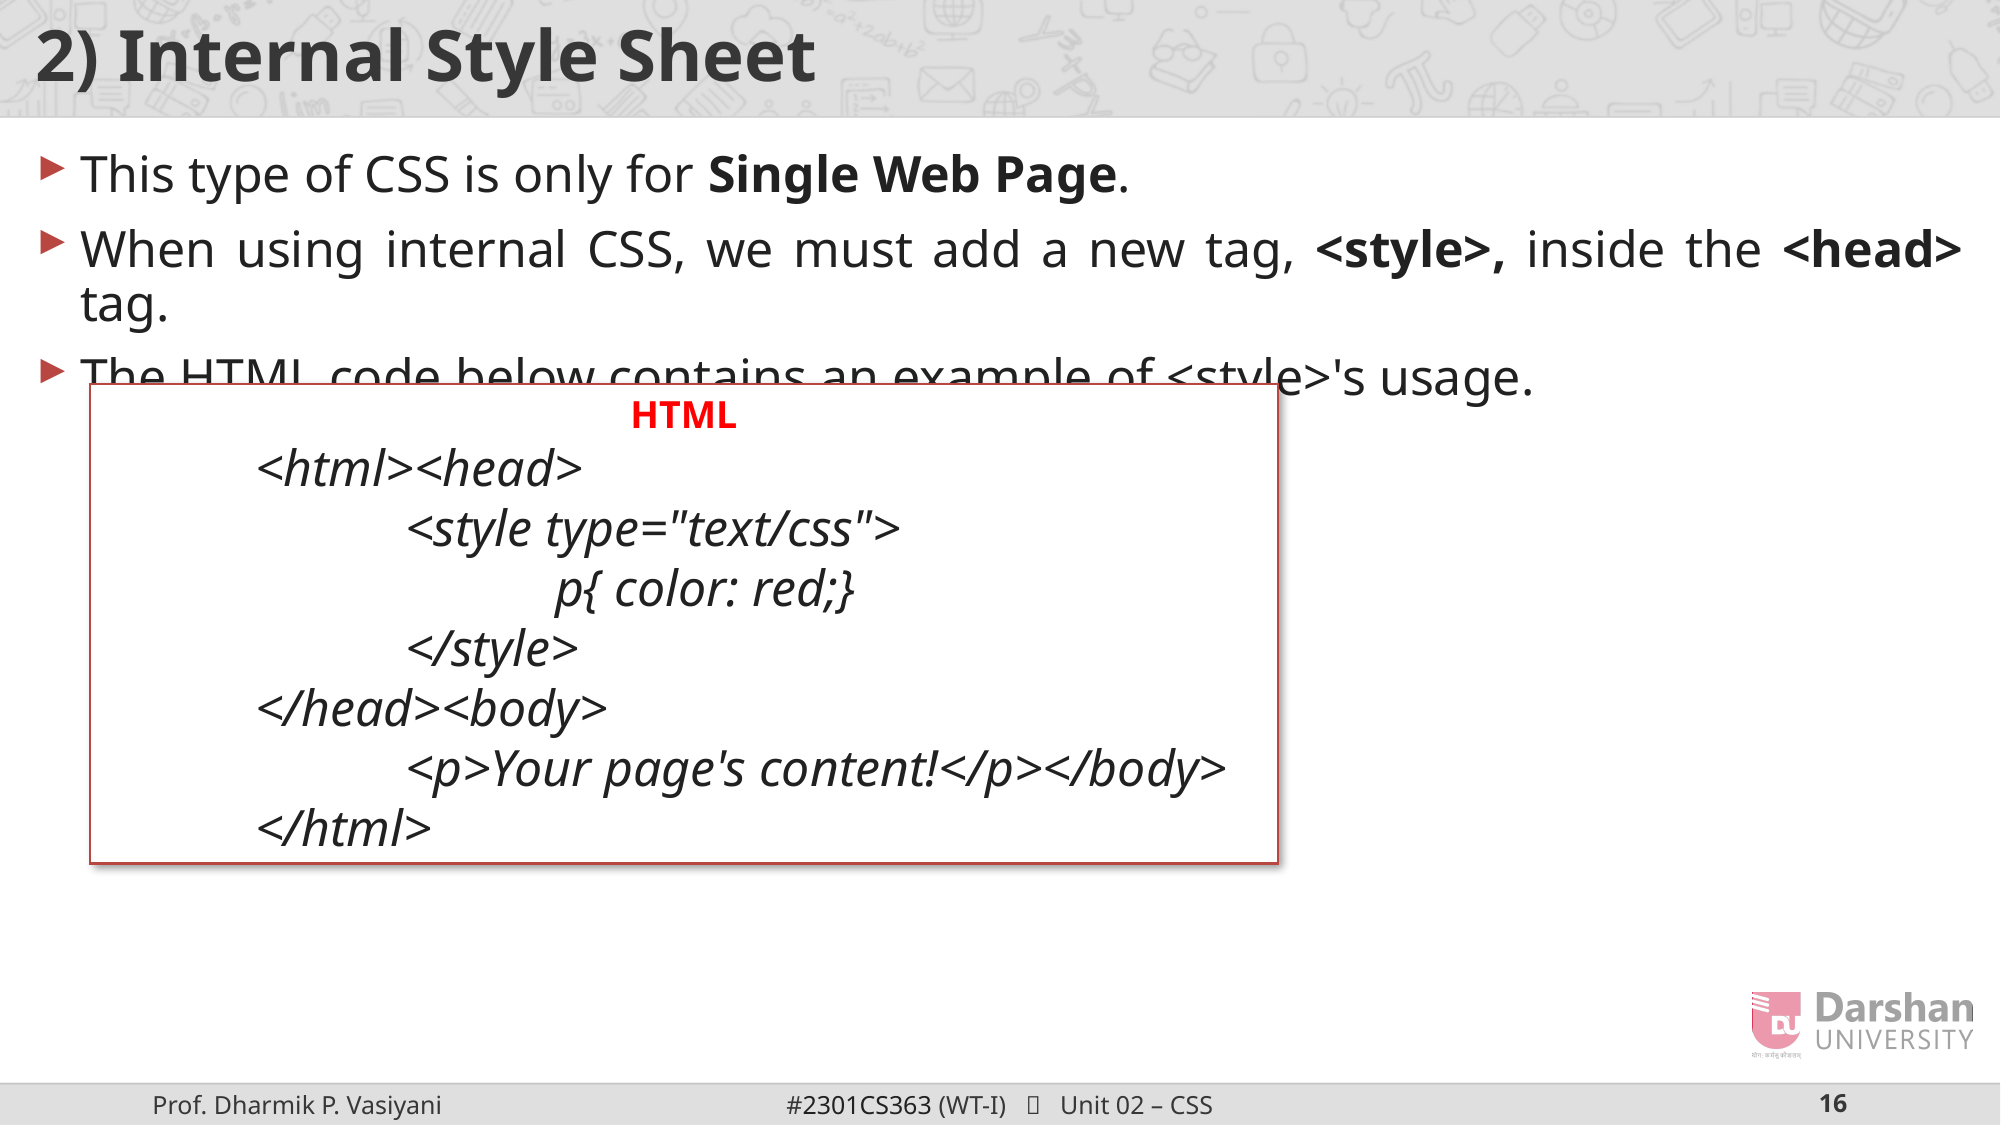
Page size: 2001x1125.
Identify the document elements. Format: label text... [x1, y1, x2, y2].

text_box HTML <html><head> <style type="text/css"> p{ color: red;} </style> </head><body> <p>Your page's content!</p></body> </html> [89, 383, 1279, 865]
title 2) Internal Style Sheet [0, 0, 2000, 117]
list This type of CSS is only for Single Web Page. When using internal CSS, we must add a new tag, <style>, inside the <head> tag. The HTML code below contains an example of <style>'s usage. [21, 141, 1979, 1059]
